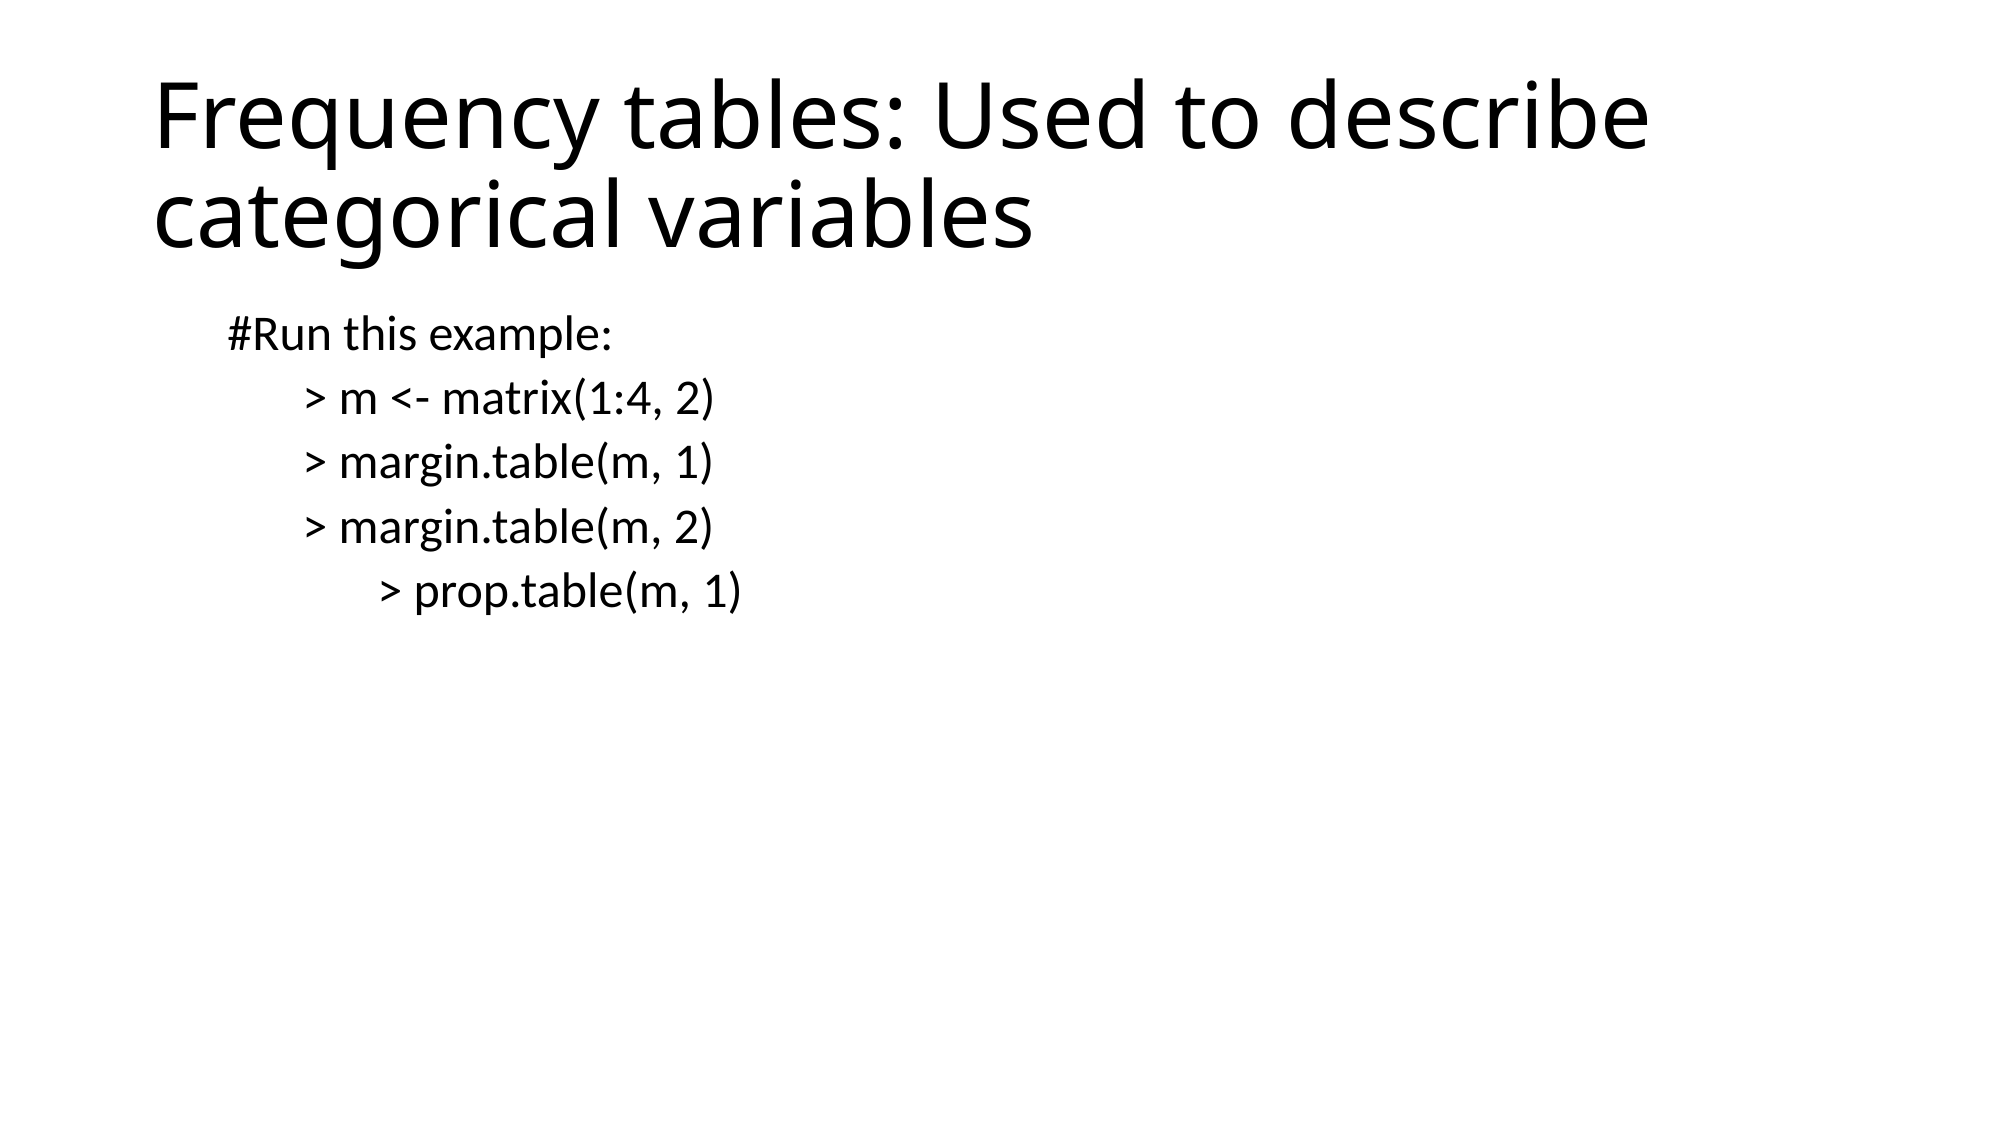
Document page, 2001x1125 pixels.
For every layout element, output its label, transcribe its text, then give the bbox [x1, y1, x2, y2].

title Frequency tables: Used to describe categorical variables [137, 59, 1863, 278]
list #Run this example: > m <- matrix(1:4, 2) > margin.table(m, 1) > margin.table(m, 2) > prop.table(m, 1) [137, 299, 1863, 1014]
